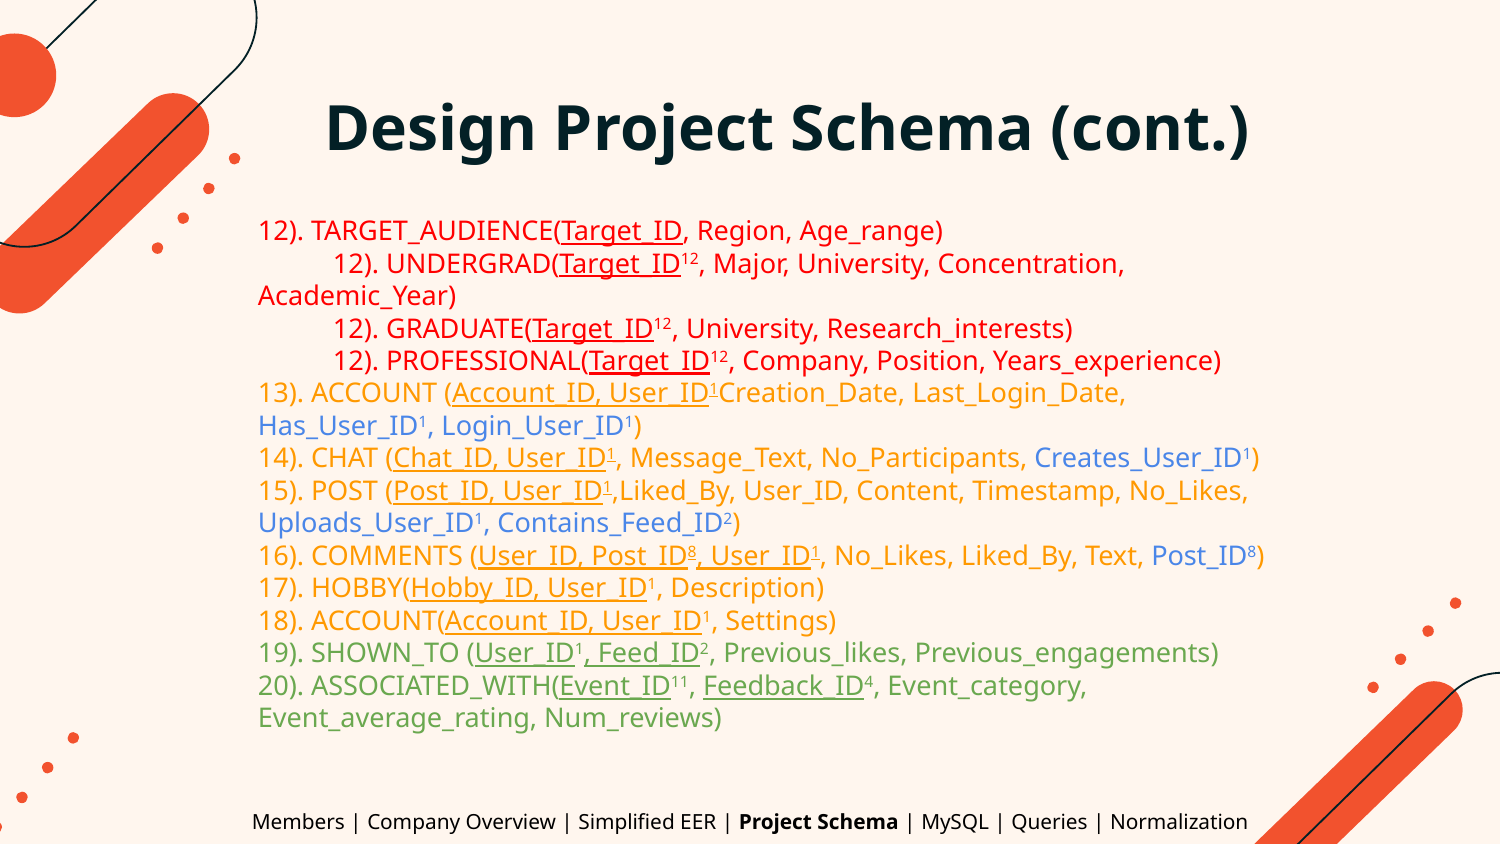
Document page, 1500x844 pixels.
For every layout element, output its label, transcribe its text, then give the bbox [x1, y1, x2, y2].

text_box Members | Company Overview | Simplified EER | Project Schema | MySQL | Queries | Normalization [30, 801, 1470, 842]
text_box 12). TARGET_AUDIENCE(Target_ID, Region, Age_range) 12). UNDERGRAD(Target_ID12, Major, University, Concentration, Academic_Year) 12). GRADUATE(Target_ID12, University, Research_interests) 12). PROFESSIONAL(Target_ID12, Company, Position, Years_experience) 13). ACCOUNT (Account_ID, User_ID1Creation_Date, Last_Login_Date, Has_User_ID1, Login_User_ID1) 14). CHAT (Chat_ID, User_ID1, Message_Text, No_Participants, Creates_User_ID1) 15). POST (Post_ID, User_ID1,Liked_By, User_ID, Content, Timestamp, No_Likes, Uploads_User_ID1, Contains_Feed_ID2) 16). COMMENTS (User_ID, Post_ID8, User_ID1, No_Likes, Liked_By, Text, Post_ID8) 17). HOBBY(Hobby_ID, User_ID1, Description) 18). ACCOUNT(Account_ID, User_ID1, Settings) 19). SHOWN_TO (User_ID1, Feed_ID2, Previous_likes, Previous_engagements) 20). ASSOCIATED_WITH(Event_ID11, Feedback_ID4, Event_category, Event_average_rating, Num_reviews) [242, 198, 1313, 693]
title Design Project Schema (cont.) [118, 72, 1382, 167]
